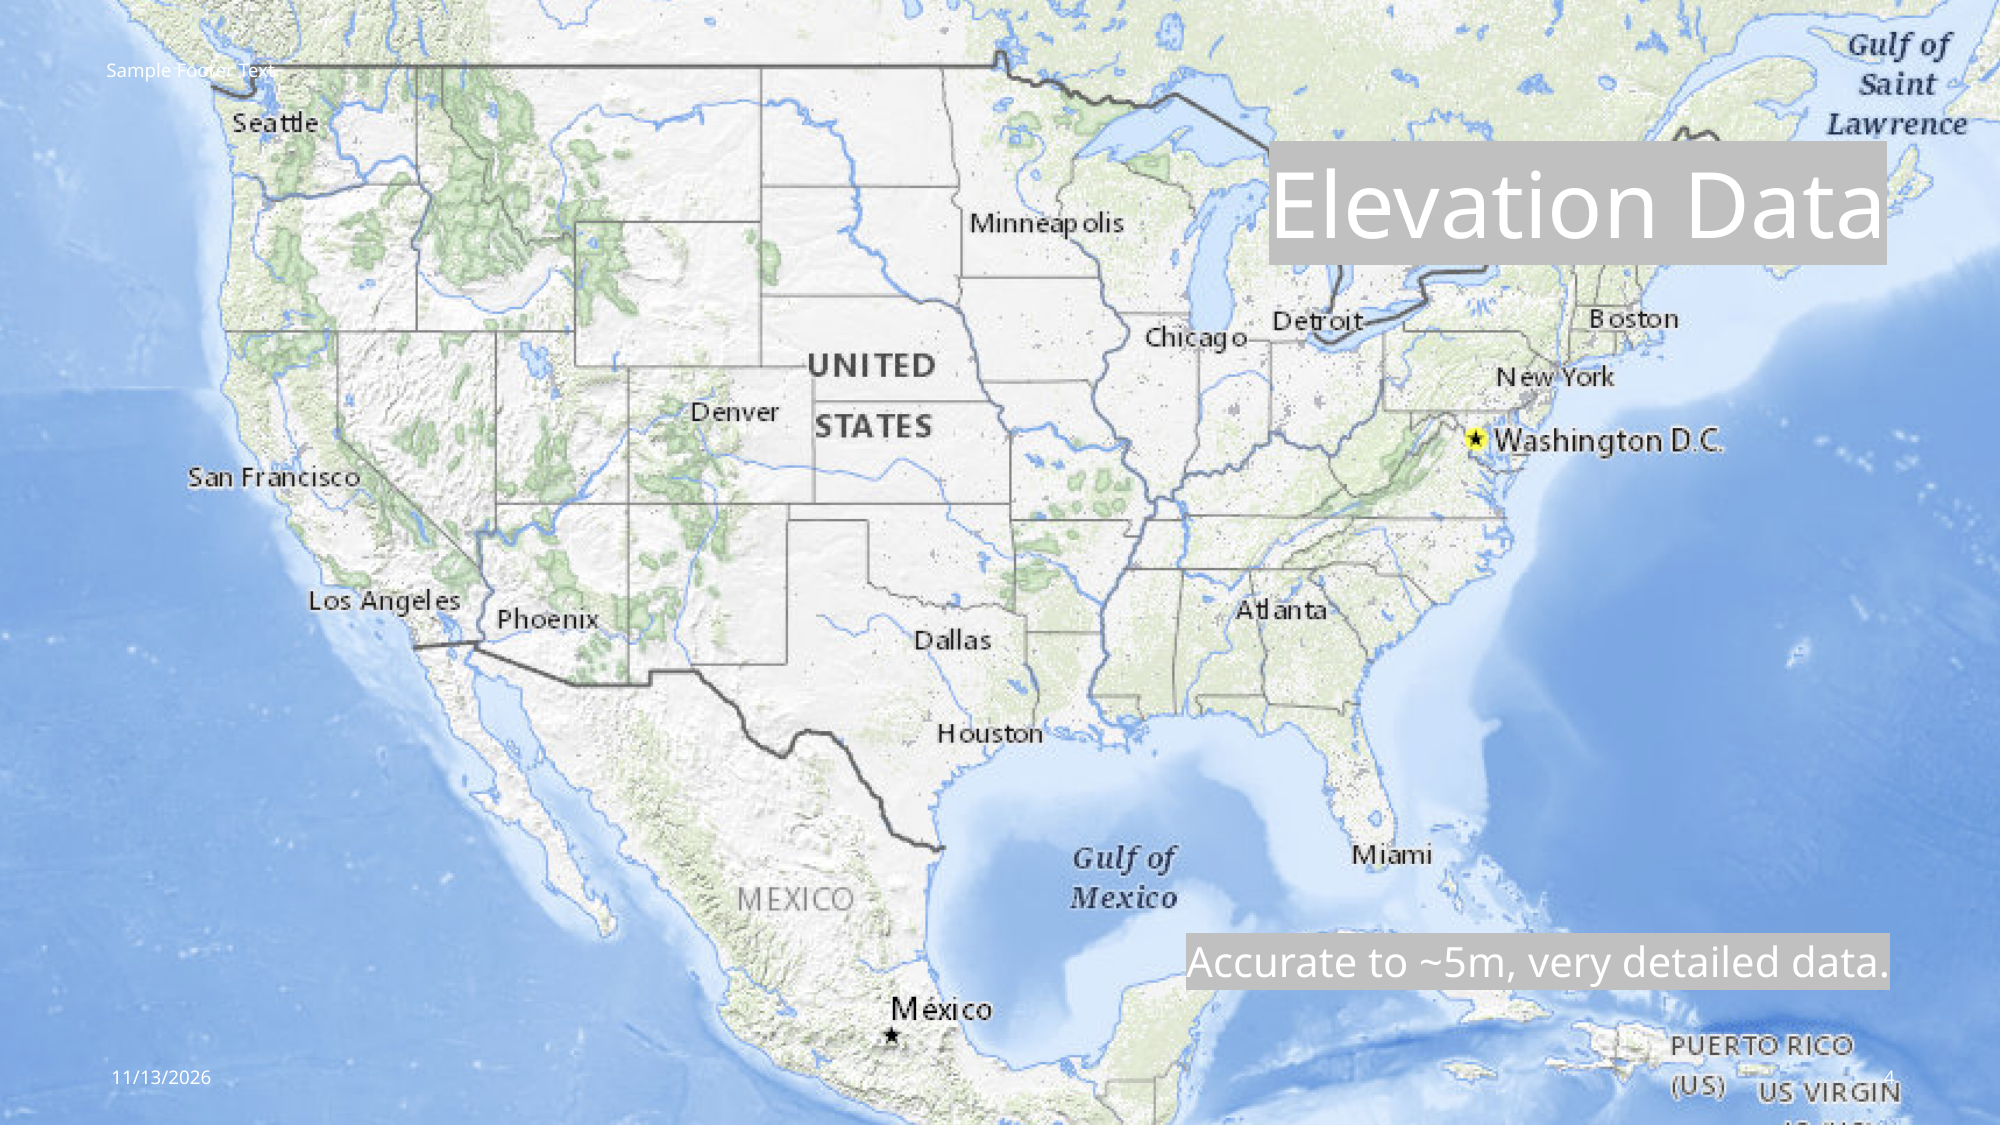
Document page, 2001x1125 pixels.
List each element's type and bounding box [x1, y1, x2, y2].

list [0, 0, 2000, 1125]
